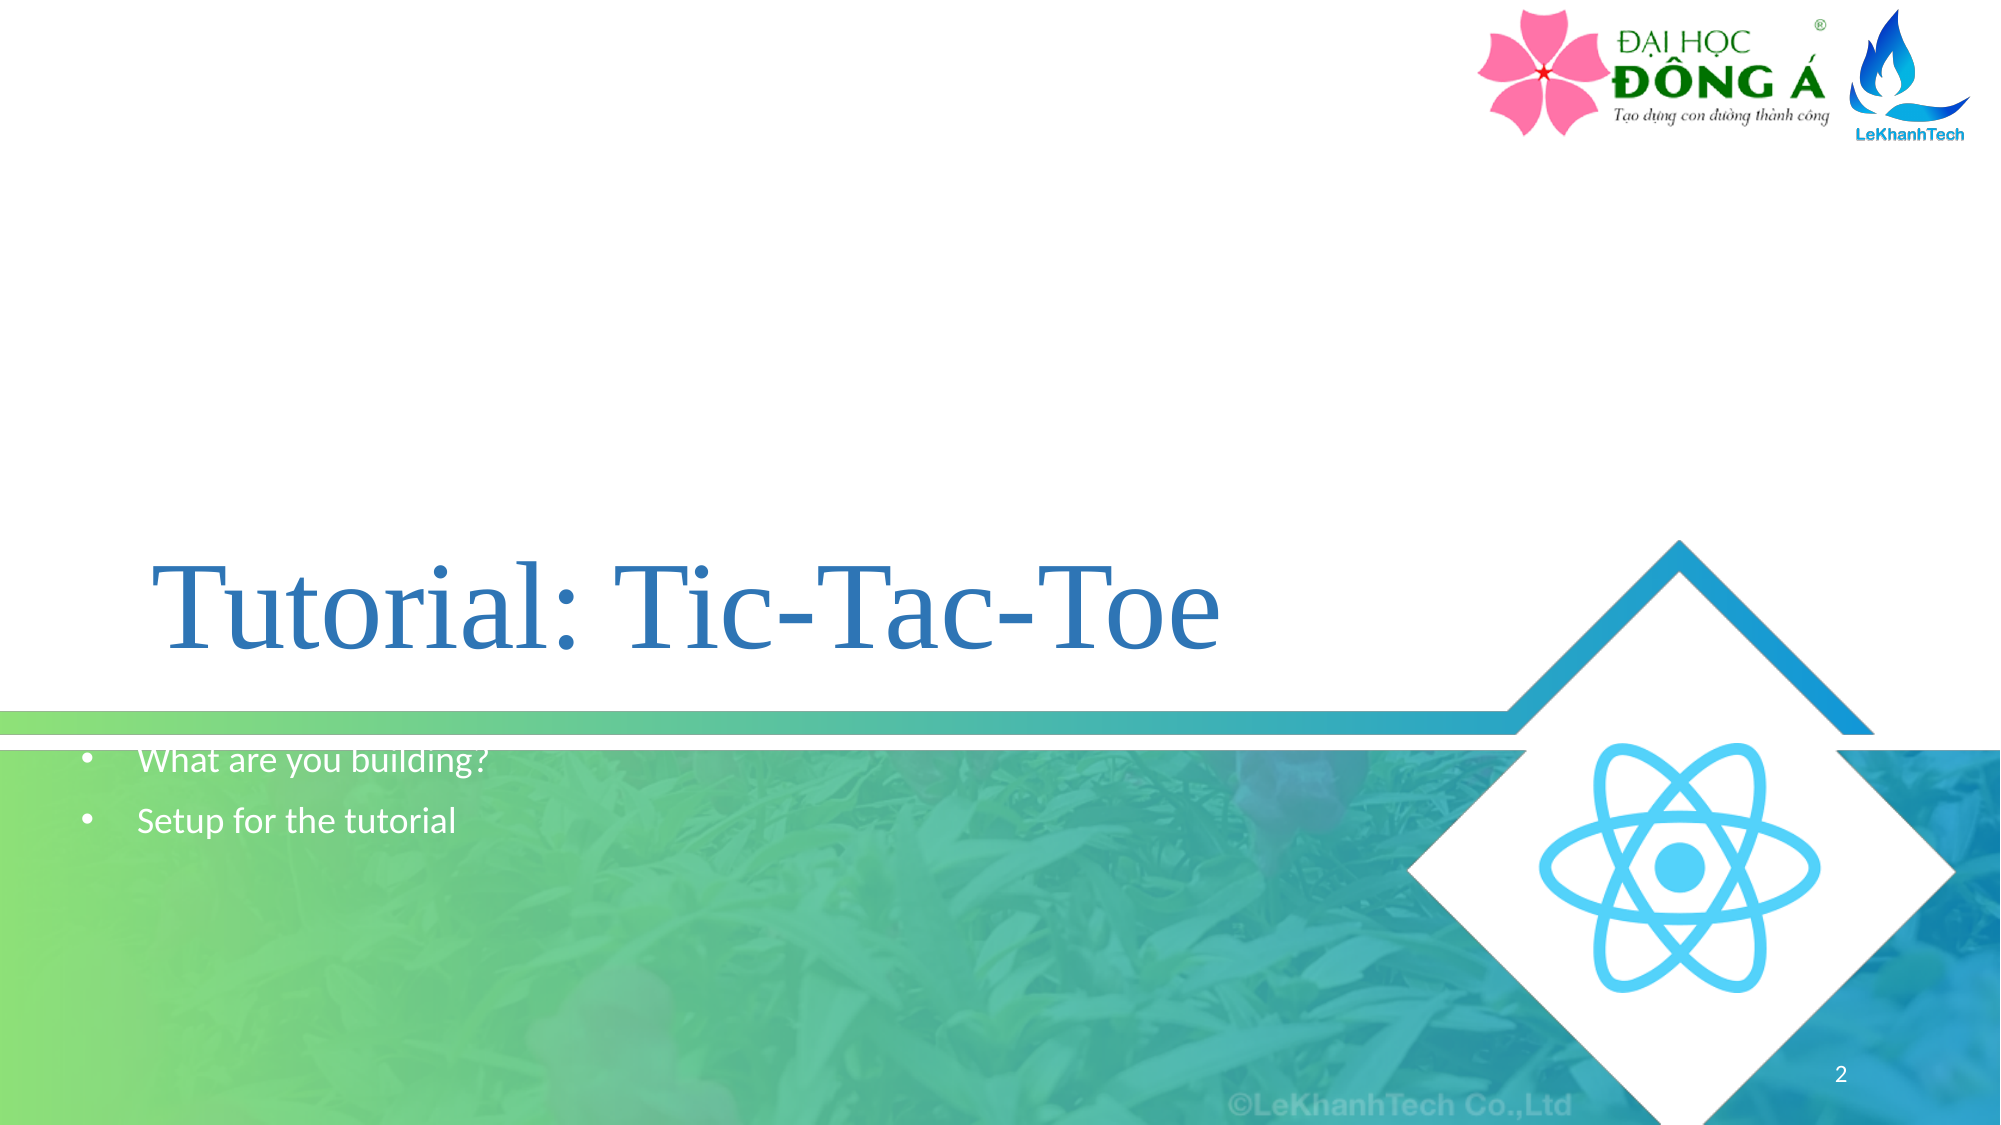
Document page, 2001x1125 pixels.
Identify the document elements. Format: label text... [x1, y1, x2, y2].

picture [1465, 5, 1980, 144]
picture [0, 540, 2000, 1125]
slide_number 2 [1412, 1042, 1863, 1103]
title Tutorial: Tic-Tac-Toe [136, 214, 1862, 683]
list What are you building? Setup for the tutorial [28, 732, 1483, 1125]
